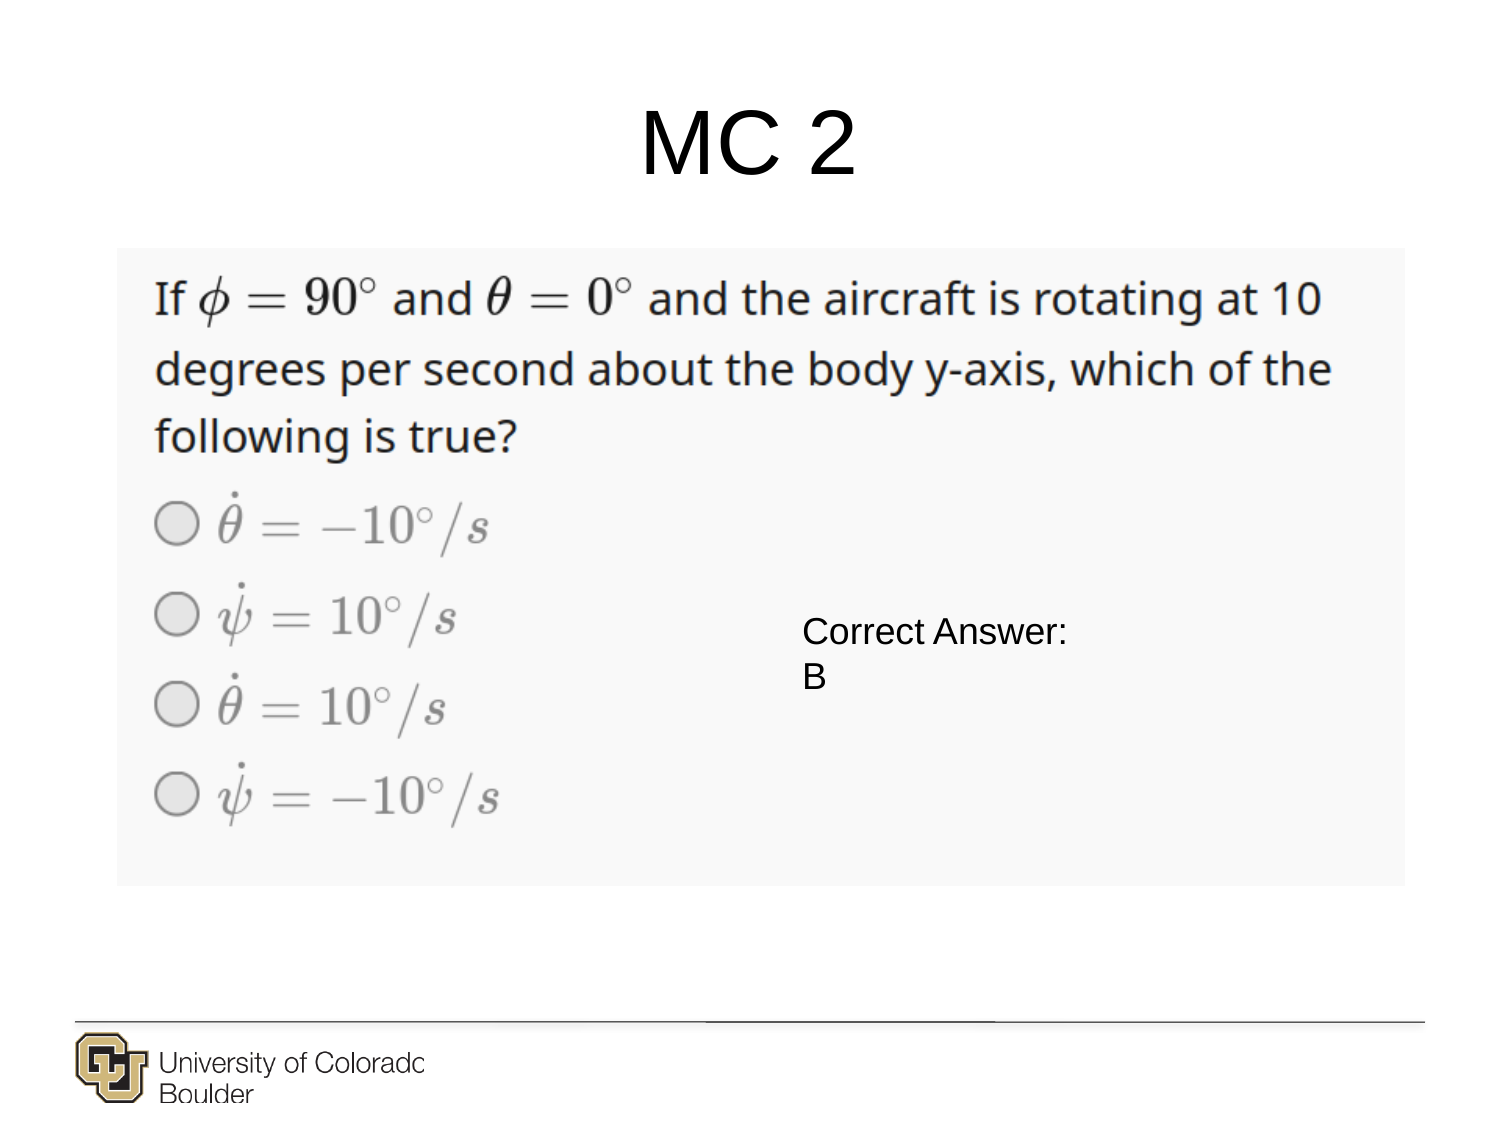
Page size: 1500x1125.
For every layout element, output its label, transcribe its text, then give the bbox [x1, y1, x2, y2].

picture [116, 248, 1405, 886]
title MC 2 [75, 44, 1425, 232]
